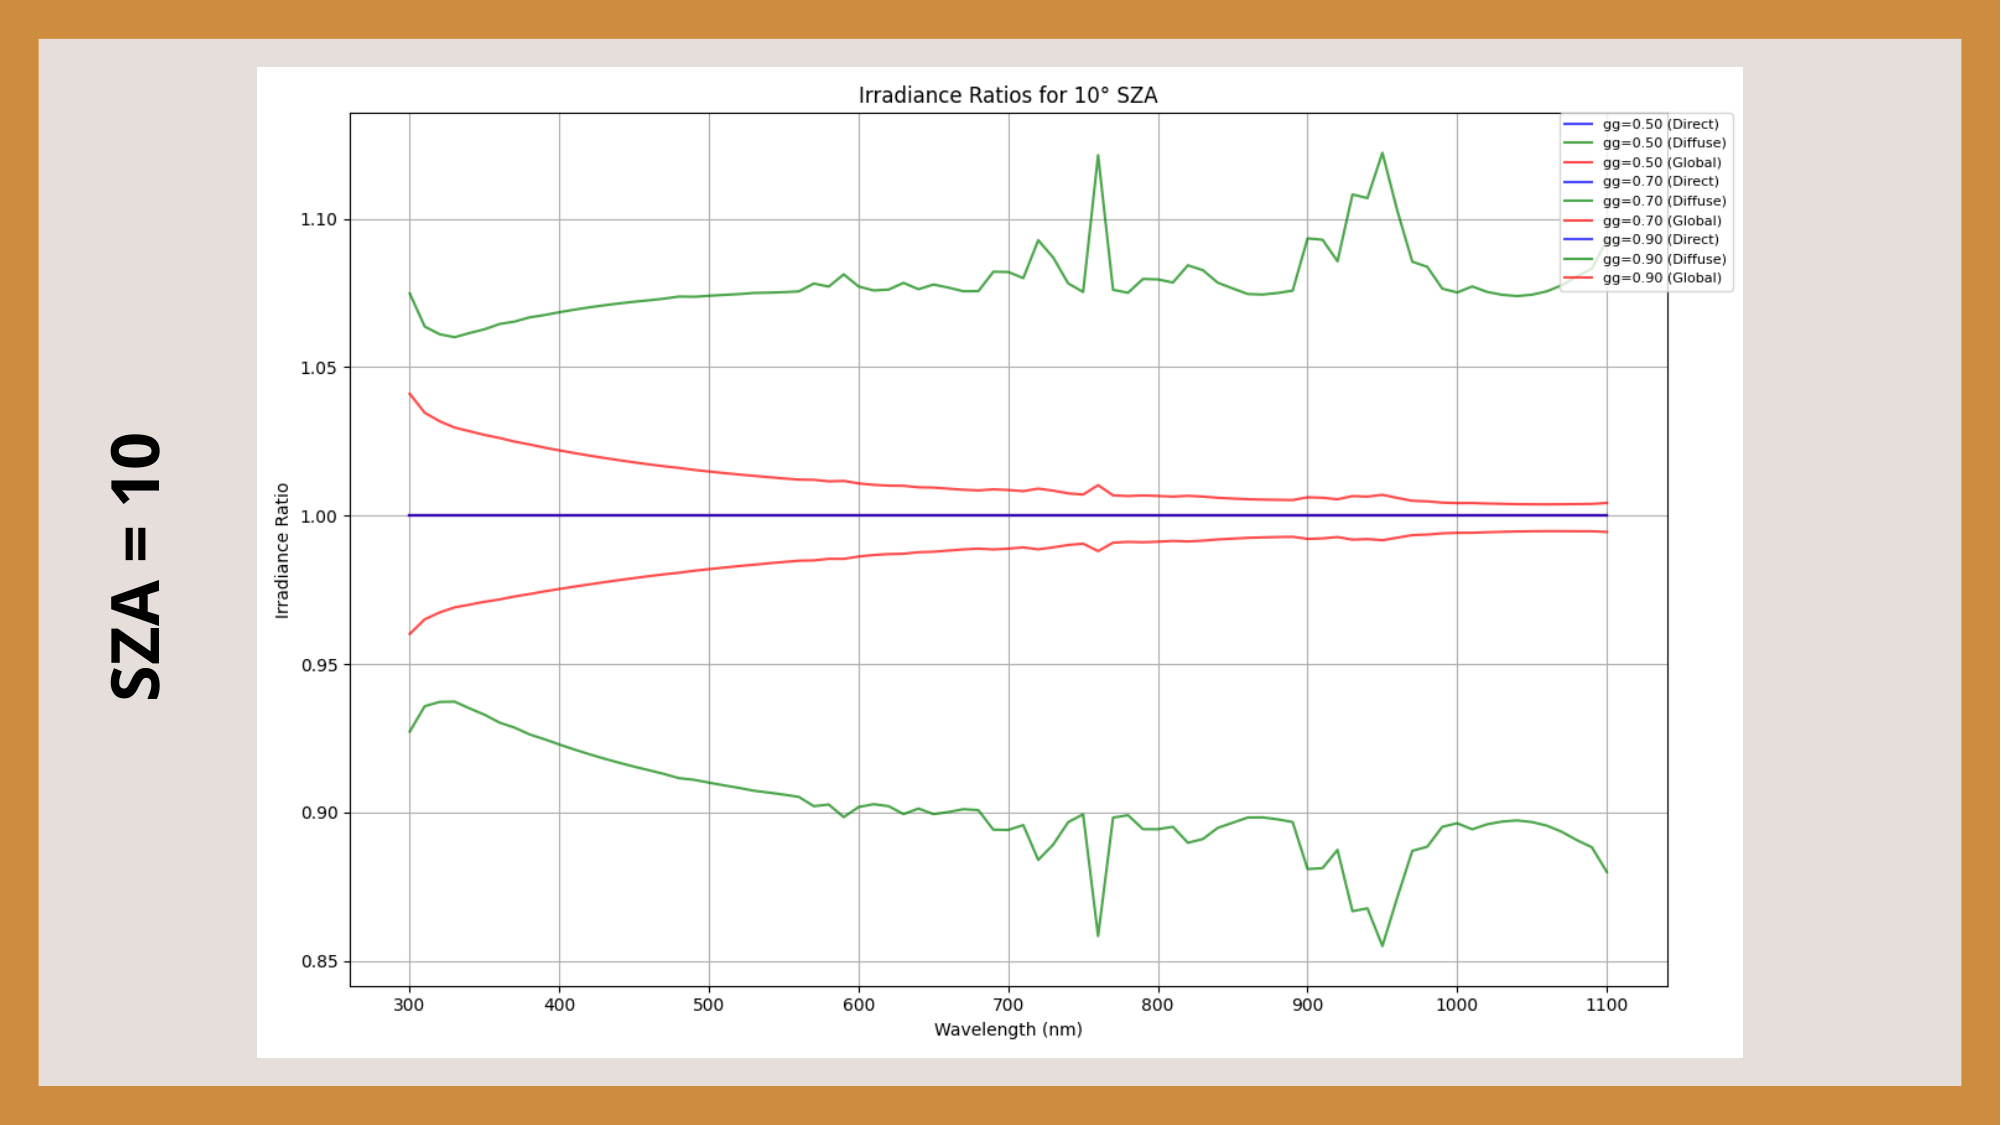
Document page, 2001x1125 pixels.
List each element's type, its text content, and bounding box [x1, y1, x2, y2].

text_box SZA = 10 [85, 408, 180, 717]
picture [256, 67, 1743, 1058]
